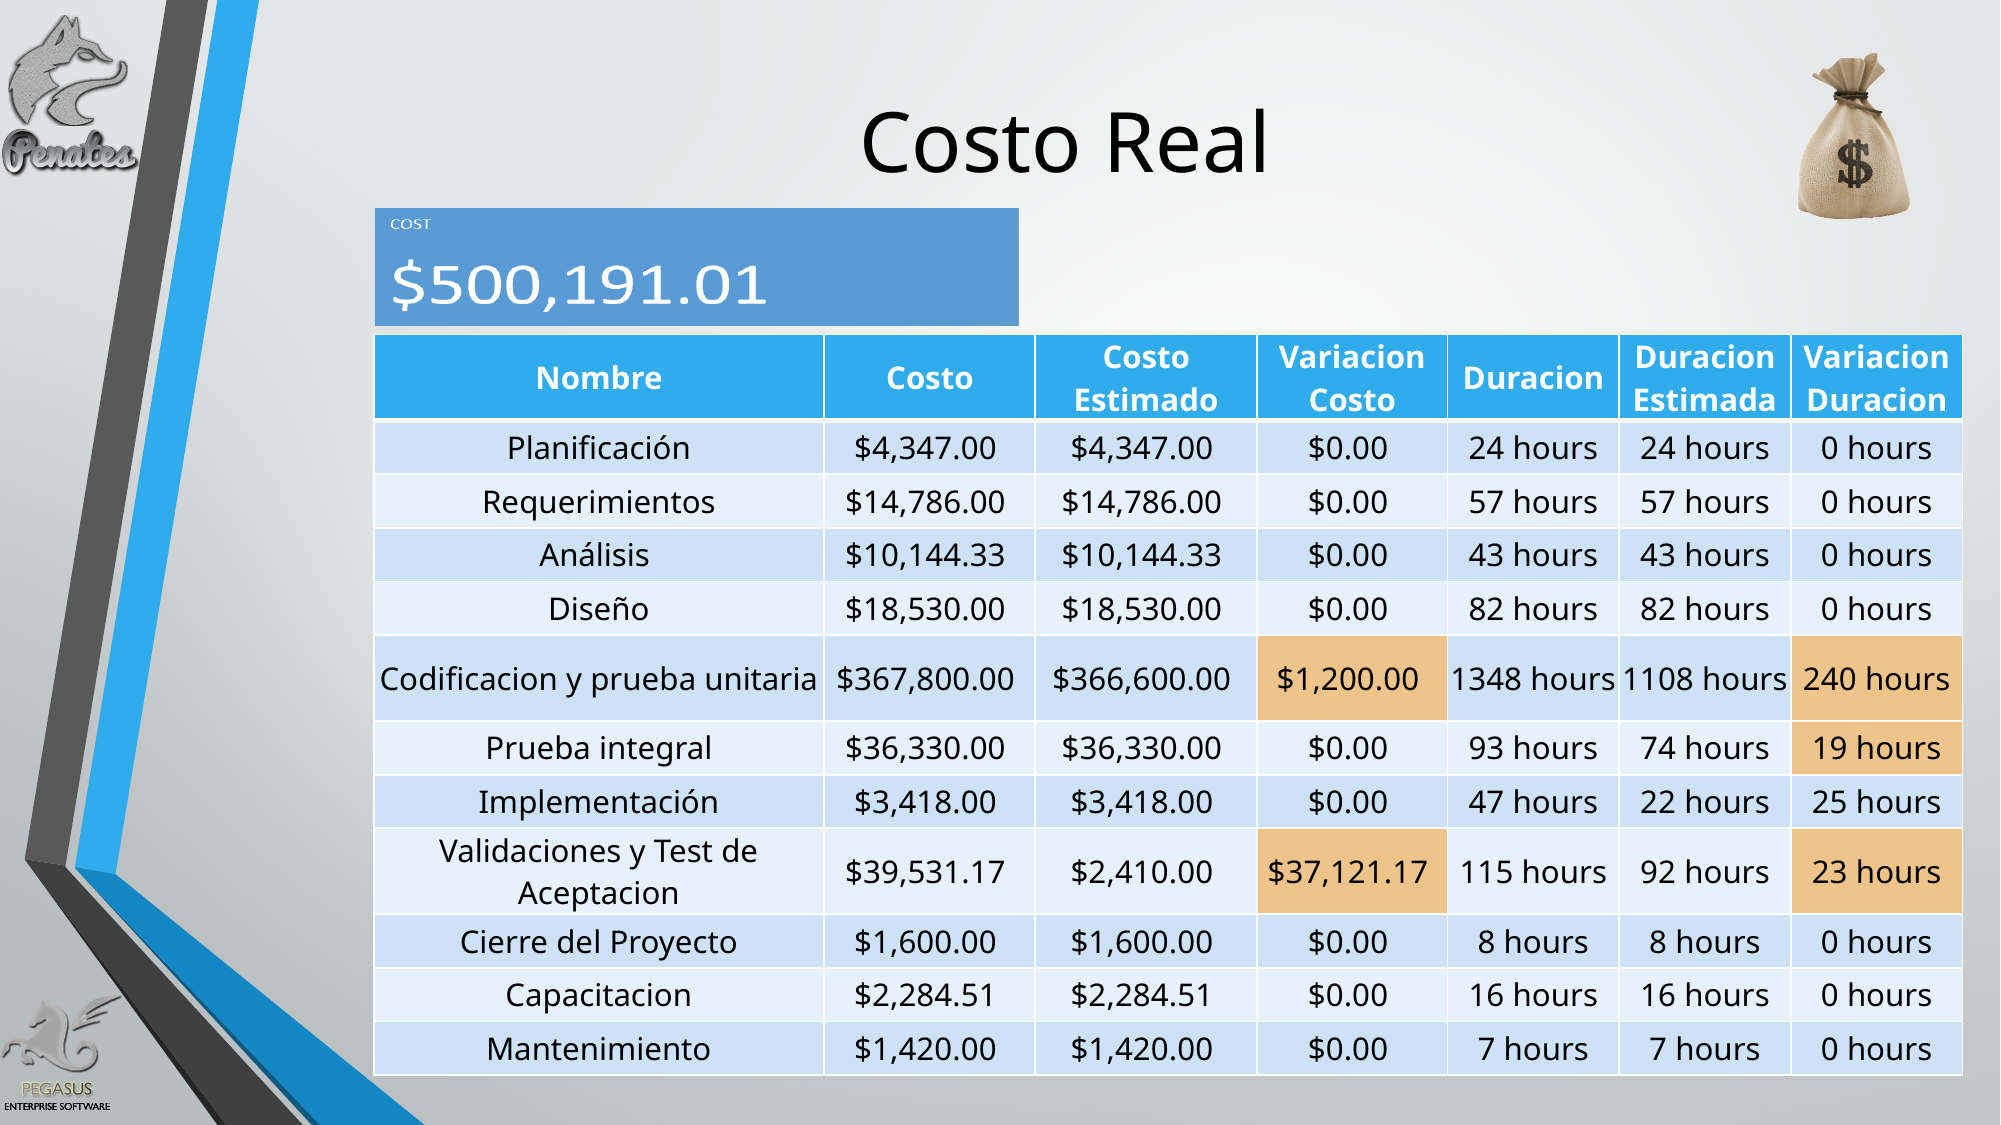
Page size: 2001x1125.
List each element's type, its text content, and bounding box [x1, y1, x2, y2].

table_cell $3,418.00 [1036, 776, 1256, 827]
picture [0, 986, 152, 1123]
table_cell $1,200.00 [1258, 636, 1447, 720]
table_cell $0.00 [1258, 423, 1447, 473]
table_cell 0 hours [1792, 423, 1962, 473]
table_cell 1108 hours [1620, 636, 1790, 720]
table_cell Codificacion y prueba unitaria [375, 636, 823, 720]
table_cell $1,600.00 [1036, 915, 1256, 967]
table_cell $4,347.00 [1036, 423, 1256, 473]
table_cell 19 hours [1792, 722, 1962, 774]
table_cell 115 hours [1448, 829, 1618, 913]
table_cell Implementación [375, 776, 823, 827]
table_cell Cierre del Proyecto [375, 915, 823, 967]
table_header Costo Estimado [1036, 335, 1256, 418]
table_cell Prueba integral [375, 722, 823, 774]
table_cell 22 hours [1620, 776, 1790, 827]
table_cell 16 hours [1448, 969, 1618, 1021]
table_cell 8 hours [1448, 915, 1618, 967]
table_cell Mantenimiento [375, 1022, 823, 1074]
table_cell $1,420.00 [825, 1022, 1034, 1074]
table_header Duracion Estimada [1620, 335, 1790, 418]
table_cell 7 hours [1448, 1022, 1618, 1074]
table_cell $0.00 [1258, 475, 1447, 527]
table_cell $36,330.00 [1036, 722, 1256, 774]
table_cell $14,786.00 [1036, 475, 1256, 527]
table_cell $18,530.00 [1036, 582, 1256, 634]
table_cell $0.00 [1258, 969, 1447, 1021]
table_cell 7 hours [1620, 1022, 1790, 1074]
table_cell 57 hours [1448, 475, 1618, 527]
table_cell 8 hours [1620, 915, 1790, 967]
table_cell 47 hours [1448, 776, 1618, 827]
table_cell $1,420.00 [1036, 1022, 1256, 1074]
table_cell 74 hours [1620, 722, 1790, 774]
table_cell Planificación [375, 423, 823, 473]
table_cell 43 hours [1448, 529, 1618, 581]
table_cell 0 hours [1792, 475, 1962, 527]
table_cell 1348 hours [1448, 636, 1618, 720]
picture [0, 15, 142, 185]
table_cell 0 hours [1792, 969, 1962, 1021]
table_cell $2,284.51 [1036, 969, 1256, 1021]
table_cell $0.00 [1258, 529, 1447, 581]
table_cell Requerimientos [375, 475, 823, 527]
table_header Costo [825, 335, 1034, 418]
table_cell Validaciones y Test de Aceptacion [375, 829, 823, 913]
picture [374, 208, 1020, 356]
table_cell $0.00 [1258, 722, 1447, 774]
table_cell 25 hours [1792, 776, 1962, 827]
table_cell Capacitacion [375, 969, 823, 1021]
table_cell $0.00 [1258, 582, 1447, 634]
table_cell $39,531.17 [825, 829, 1034, 913]
table_cell 0 hours [1792, 915, 1962, 967]
table_cell 16 hours [1620, 969, 1790, 1021]
table_cell Diseño [375, 582, 823, 634]
table_cell $10,144.33 [825, 529, 1034, 581]
table_cell $14,786.00 [825, 475, 1034, 527]
table_cell 82 hours [1620, 582, 1790, 634]
title Costo Real [243, 15, 1887, 264]
picture [1752, 41, 1948, 237]
table_cell $37,121.17 [1258, 829, 1447, 913]
table_cell $2,410.00 [1036, 829, 1256, 913]
table_header Variacion Duracion [1792, 335, 1962, 418]
table_cell $0.00 [1258, 915, 1447, 967]
table_cell $367,800.00 [825, 636, 1034, 720]
table_cell $1,600.00 [825, 915, 1034, 967]
table_header Nombre [375, 356, 823, 418]
table_cell $4,347.00 [825, 423, 1034, 473]
table_cell $18,530.00 [825, 582, 1034, 634]
table_cell 240 hours [1792, 636, 1962, 720]
table_cell Análisis [375, 529, 823, 581]
table_cell 24 hours [1448, 423, 1618, 473]
table_cell $0.00 [1258, 776, 1447, 827]
table_cell $366,600.00 [1036, 636, 1256, 720]
table_cell 92 hours [1620, 829, 1790, 913]
table_cell $0.00 [1258, 1022, 1447, 1074]
table_cell $36,330.00 [825, 722, 1034, 774]
table_cell 0 hours [1792, 529, 1962, 581]
table_cell 23 hours [1792, 829, 1962, 913]
table_header Duracion [1448, 335, 1618, 418]
table_cell 0 hours [1792, 582, 1962, 634]
table_cell 0 hours [1792, 1022, 1962, 1074]
table_cell 24 hours [1620, 423, 1790, 473]
table_cell 57 hours [1620, 475, 1790, 527]
table_cell $10,144.33 [1036, 529, 1256, 581]
table_cell $3,418.00 [825, 776, 1034, 827]
table_cell 82 hours [1448, 582, 1618, 634]
table_cell $2,284.51 [825, 969, 1034, 1021]
table_header Variacion Costo [1258, 335, 1447, 418]
table_cell 43 hours [1620, 529, 1790, 581]
table_cell 93 hours [1448, 722, 1618, 774]
